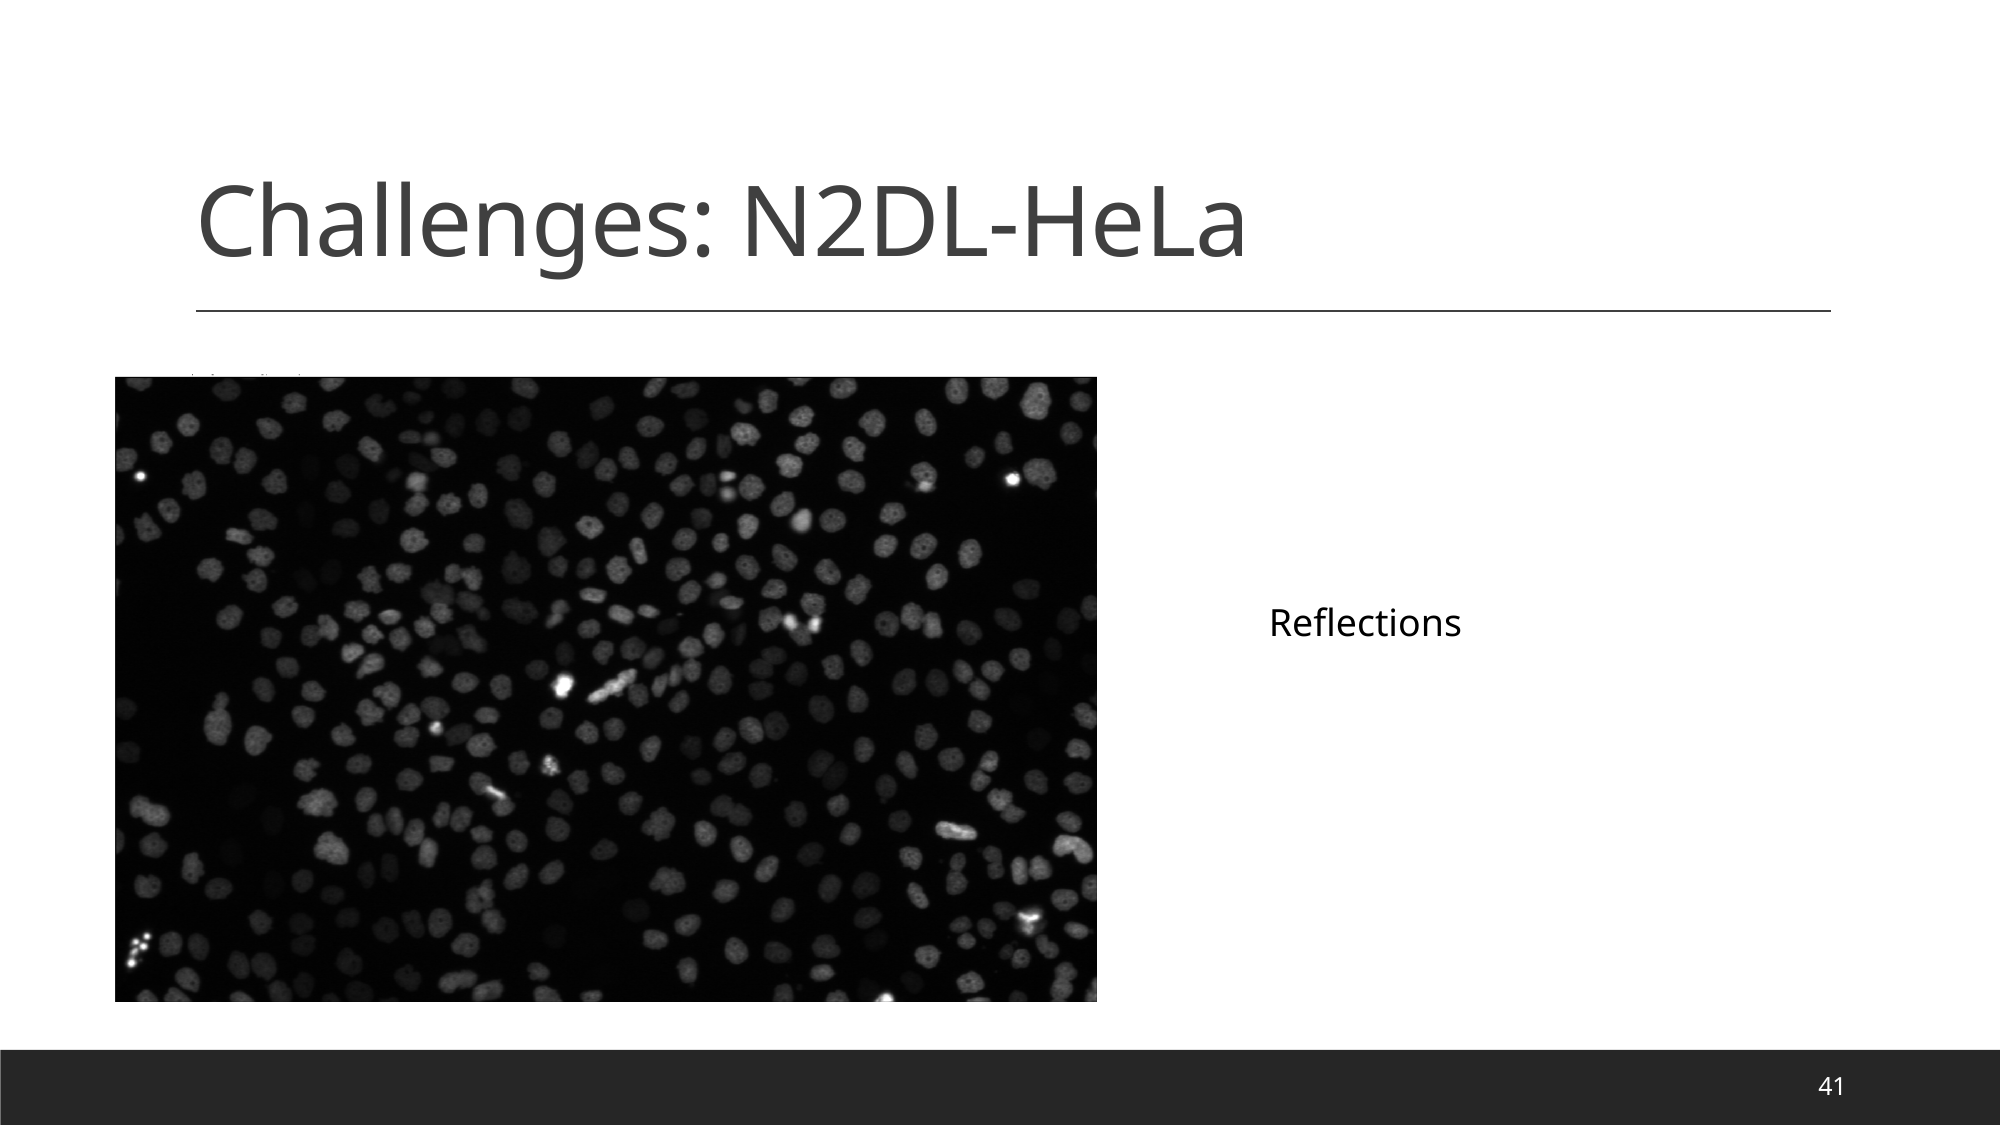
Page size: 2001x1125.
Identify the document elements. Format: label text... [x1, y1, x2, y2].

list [114, 373, 1097, 1002]
title Challenges: N2DL-HeLa [180, 47, 1830, 285]
text_box Reflections [1254, 591, 1753, 652]
slide_number 41 [1803, 1057, 1932, 1118]
